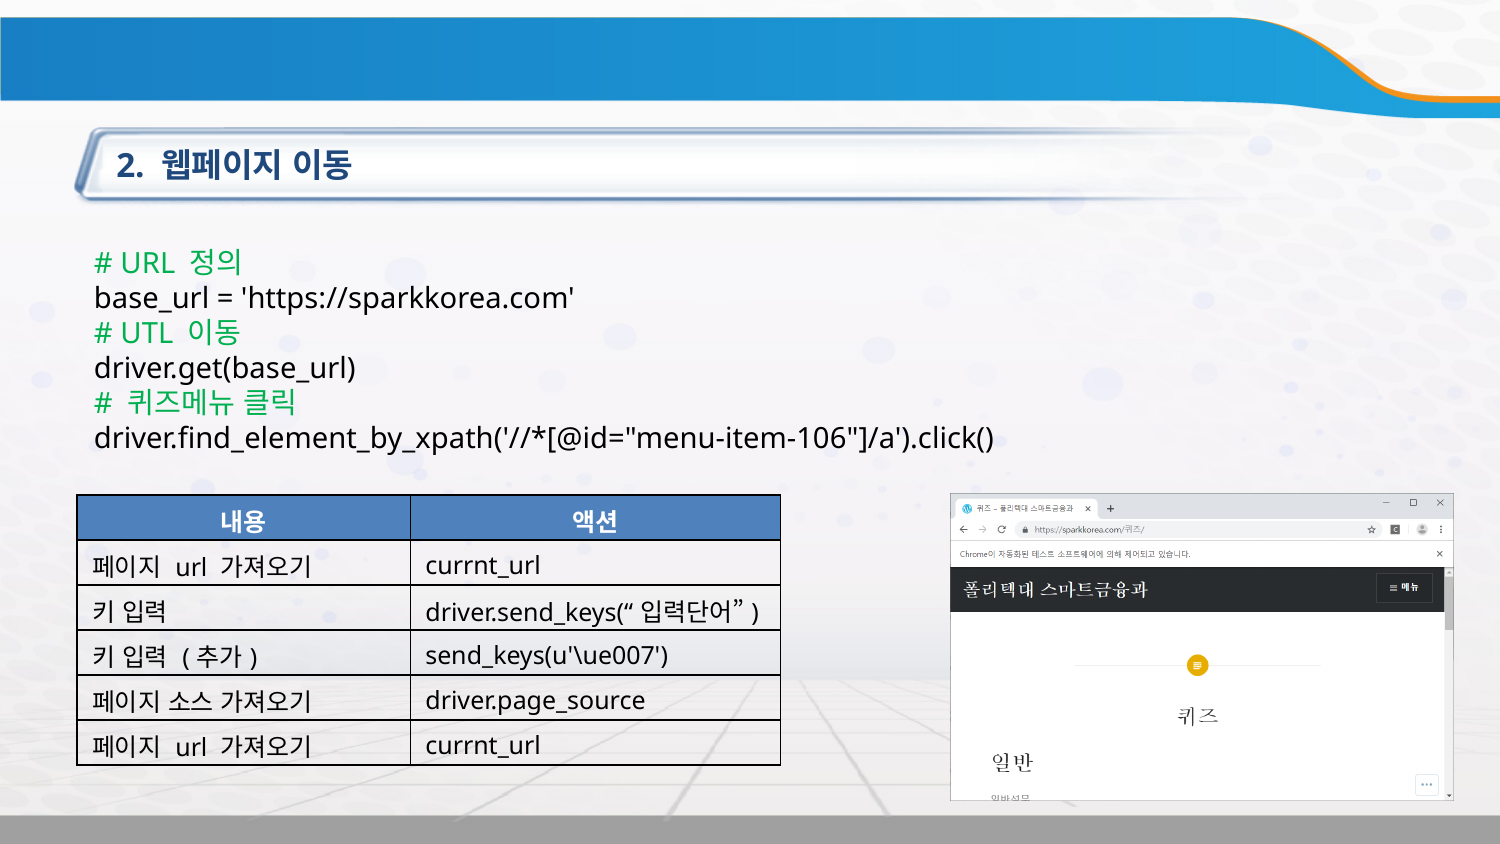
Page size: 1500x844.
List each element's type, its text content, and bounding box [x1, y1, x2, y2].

table_cell 페이지 url 가져오기 [78, 541, 410, 584]
table_cell send_keys(u'\ue007') [411, 631, 780, 674]
table_cell currnt_url [411, 541, 780, 584]
table_cell driver.page_source [411, 676, 780, 719]
table_cell currnt_url [411, 721, 780, 764]
text_box 2. Selenium 활용 데이터 스크랩 [29, 0, 1175, 103]
table_header 내용 [78, 496, 410, 539]
table_cell driver.send_keys(“입력단어”) [411, 586, 780, 629]
table_cell 페이지 url 가져오기 [78, 721, 410, 764]
table_header 액션 [411, 496, 780, 539]
table_cell 키 입력 [78, 586, 410, 629]
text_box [74, 126, 1289, 208]
picture [0, 0, 1500, 844]
text_box # URL 정의 base_url = 'https://sparkkorea.com' # UTL 이동 driver.get(base_url) # 퀴즈메뉴 클릭 driver.find_element_by_xpath('//*[@id="menu-item-106"]/a').click() [79, 236, 1081, 462]
table_cell 페이지 소스 가져오기 [78, 676, 410, 719]
table_cell 키 입력 (추가) [78, 631, 410, 674]
